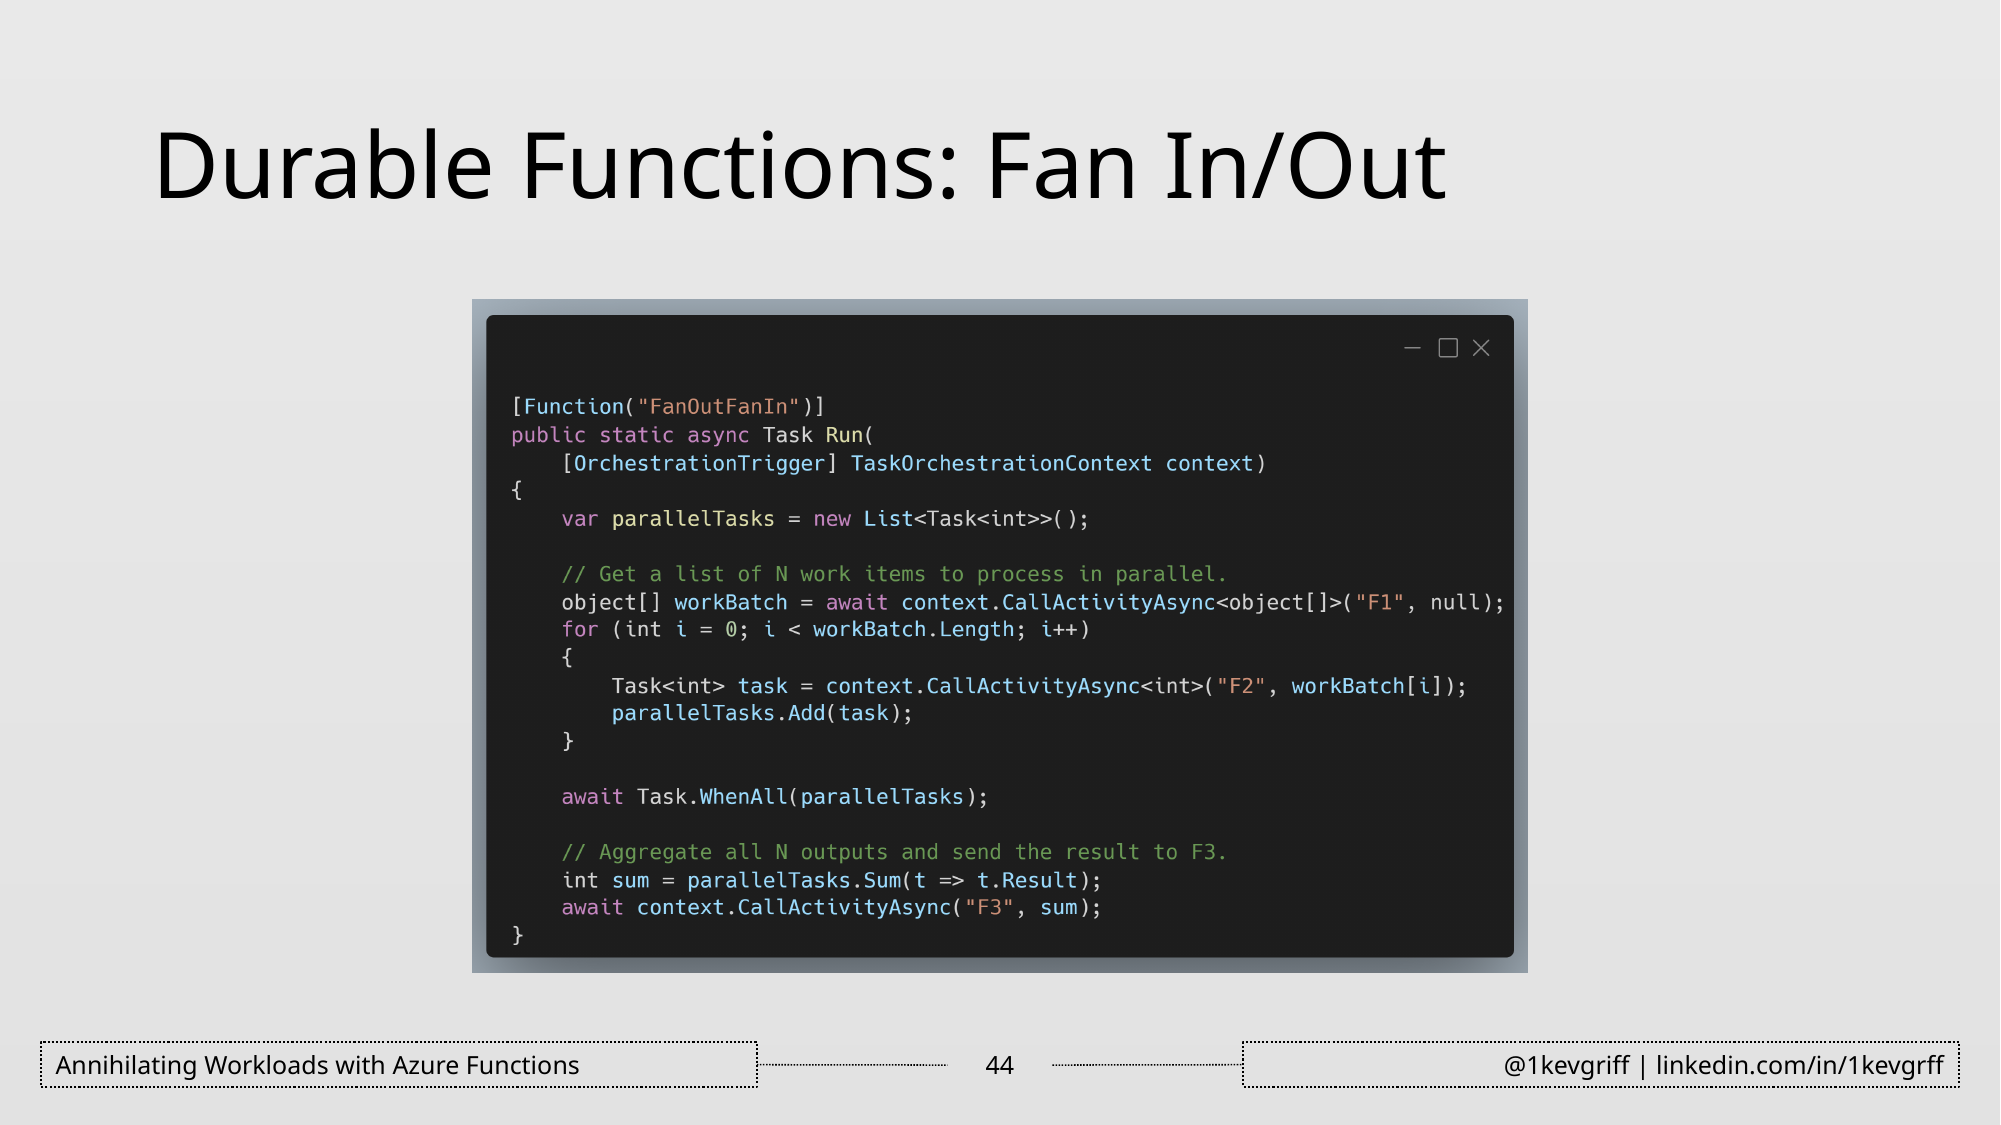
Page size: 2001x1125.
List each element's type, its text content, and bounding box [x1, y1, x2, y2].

title Durable Functions: Fan In/Out [137, 59, 1863, 278]
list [472, 299, 1528, 973]
